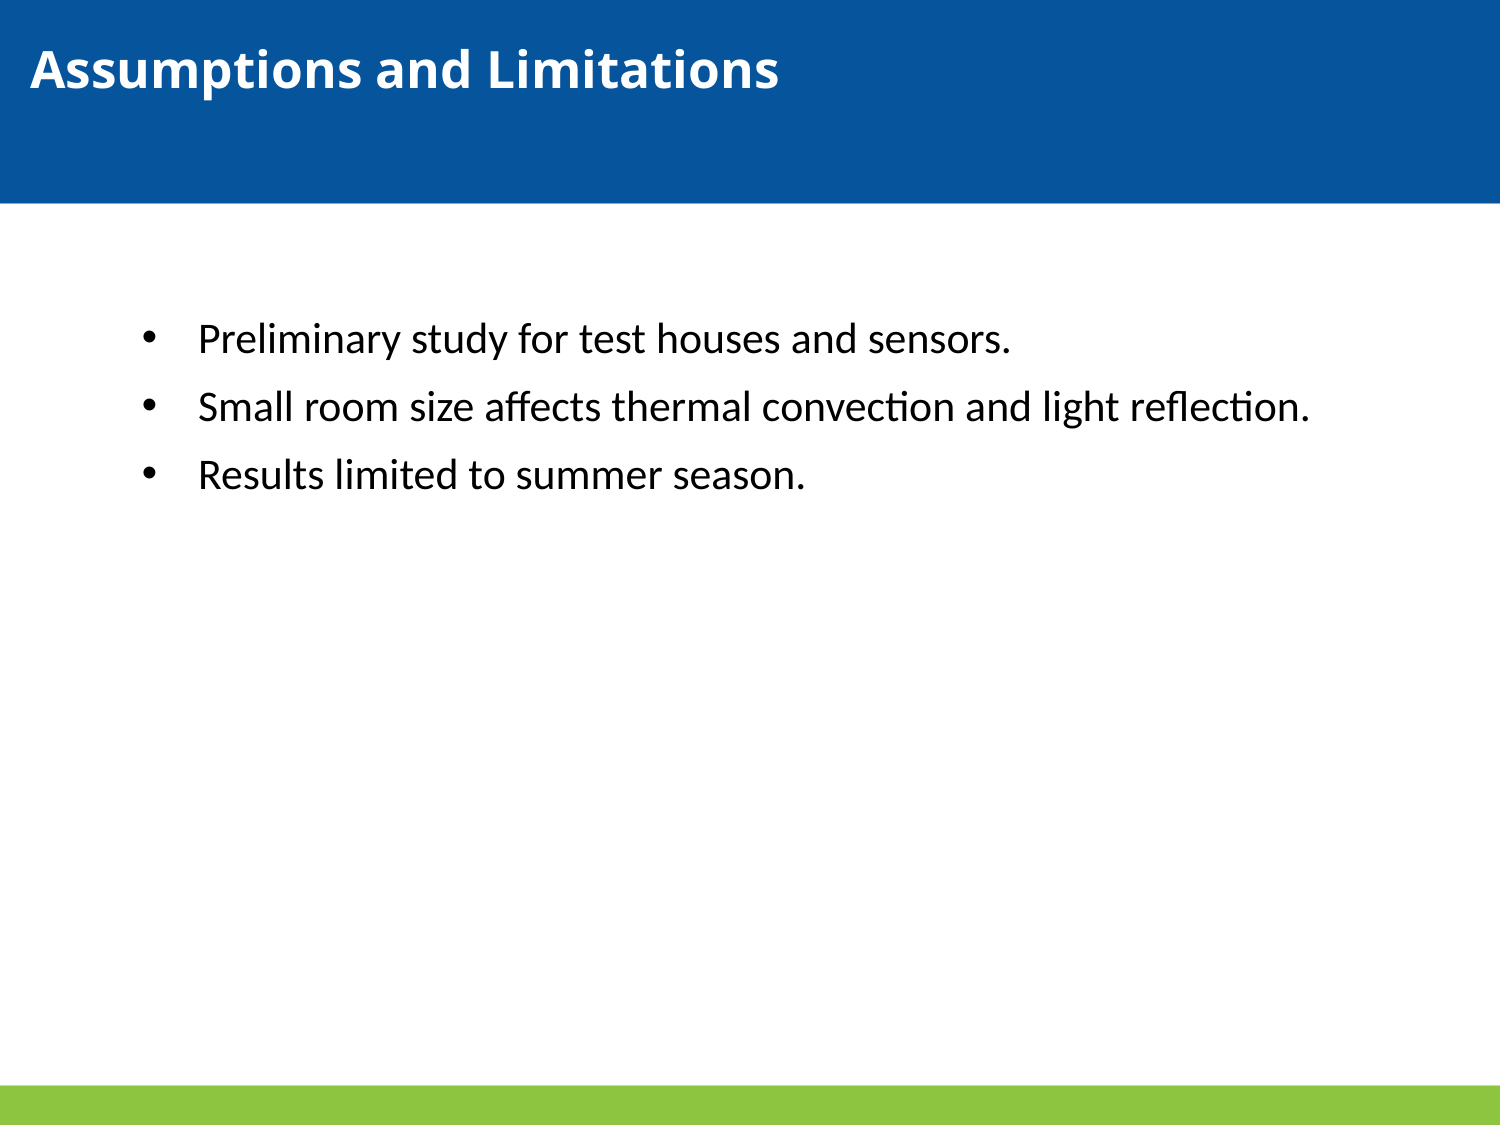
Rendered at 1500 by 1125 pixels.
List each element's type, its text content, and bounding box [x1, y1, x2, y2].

title Assumptions and Limitations [15, 19, 1309, 125]
picture [0, 0, 1500, 1125]
list Preliminary study for test houses and sensors. Small room size affects thermal convection and light reflection. Results limited to summer season. [126, 307, 1390, 854]
